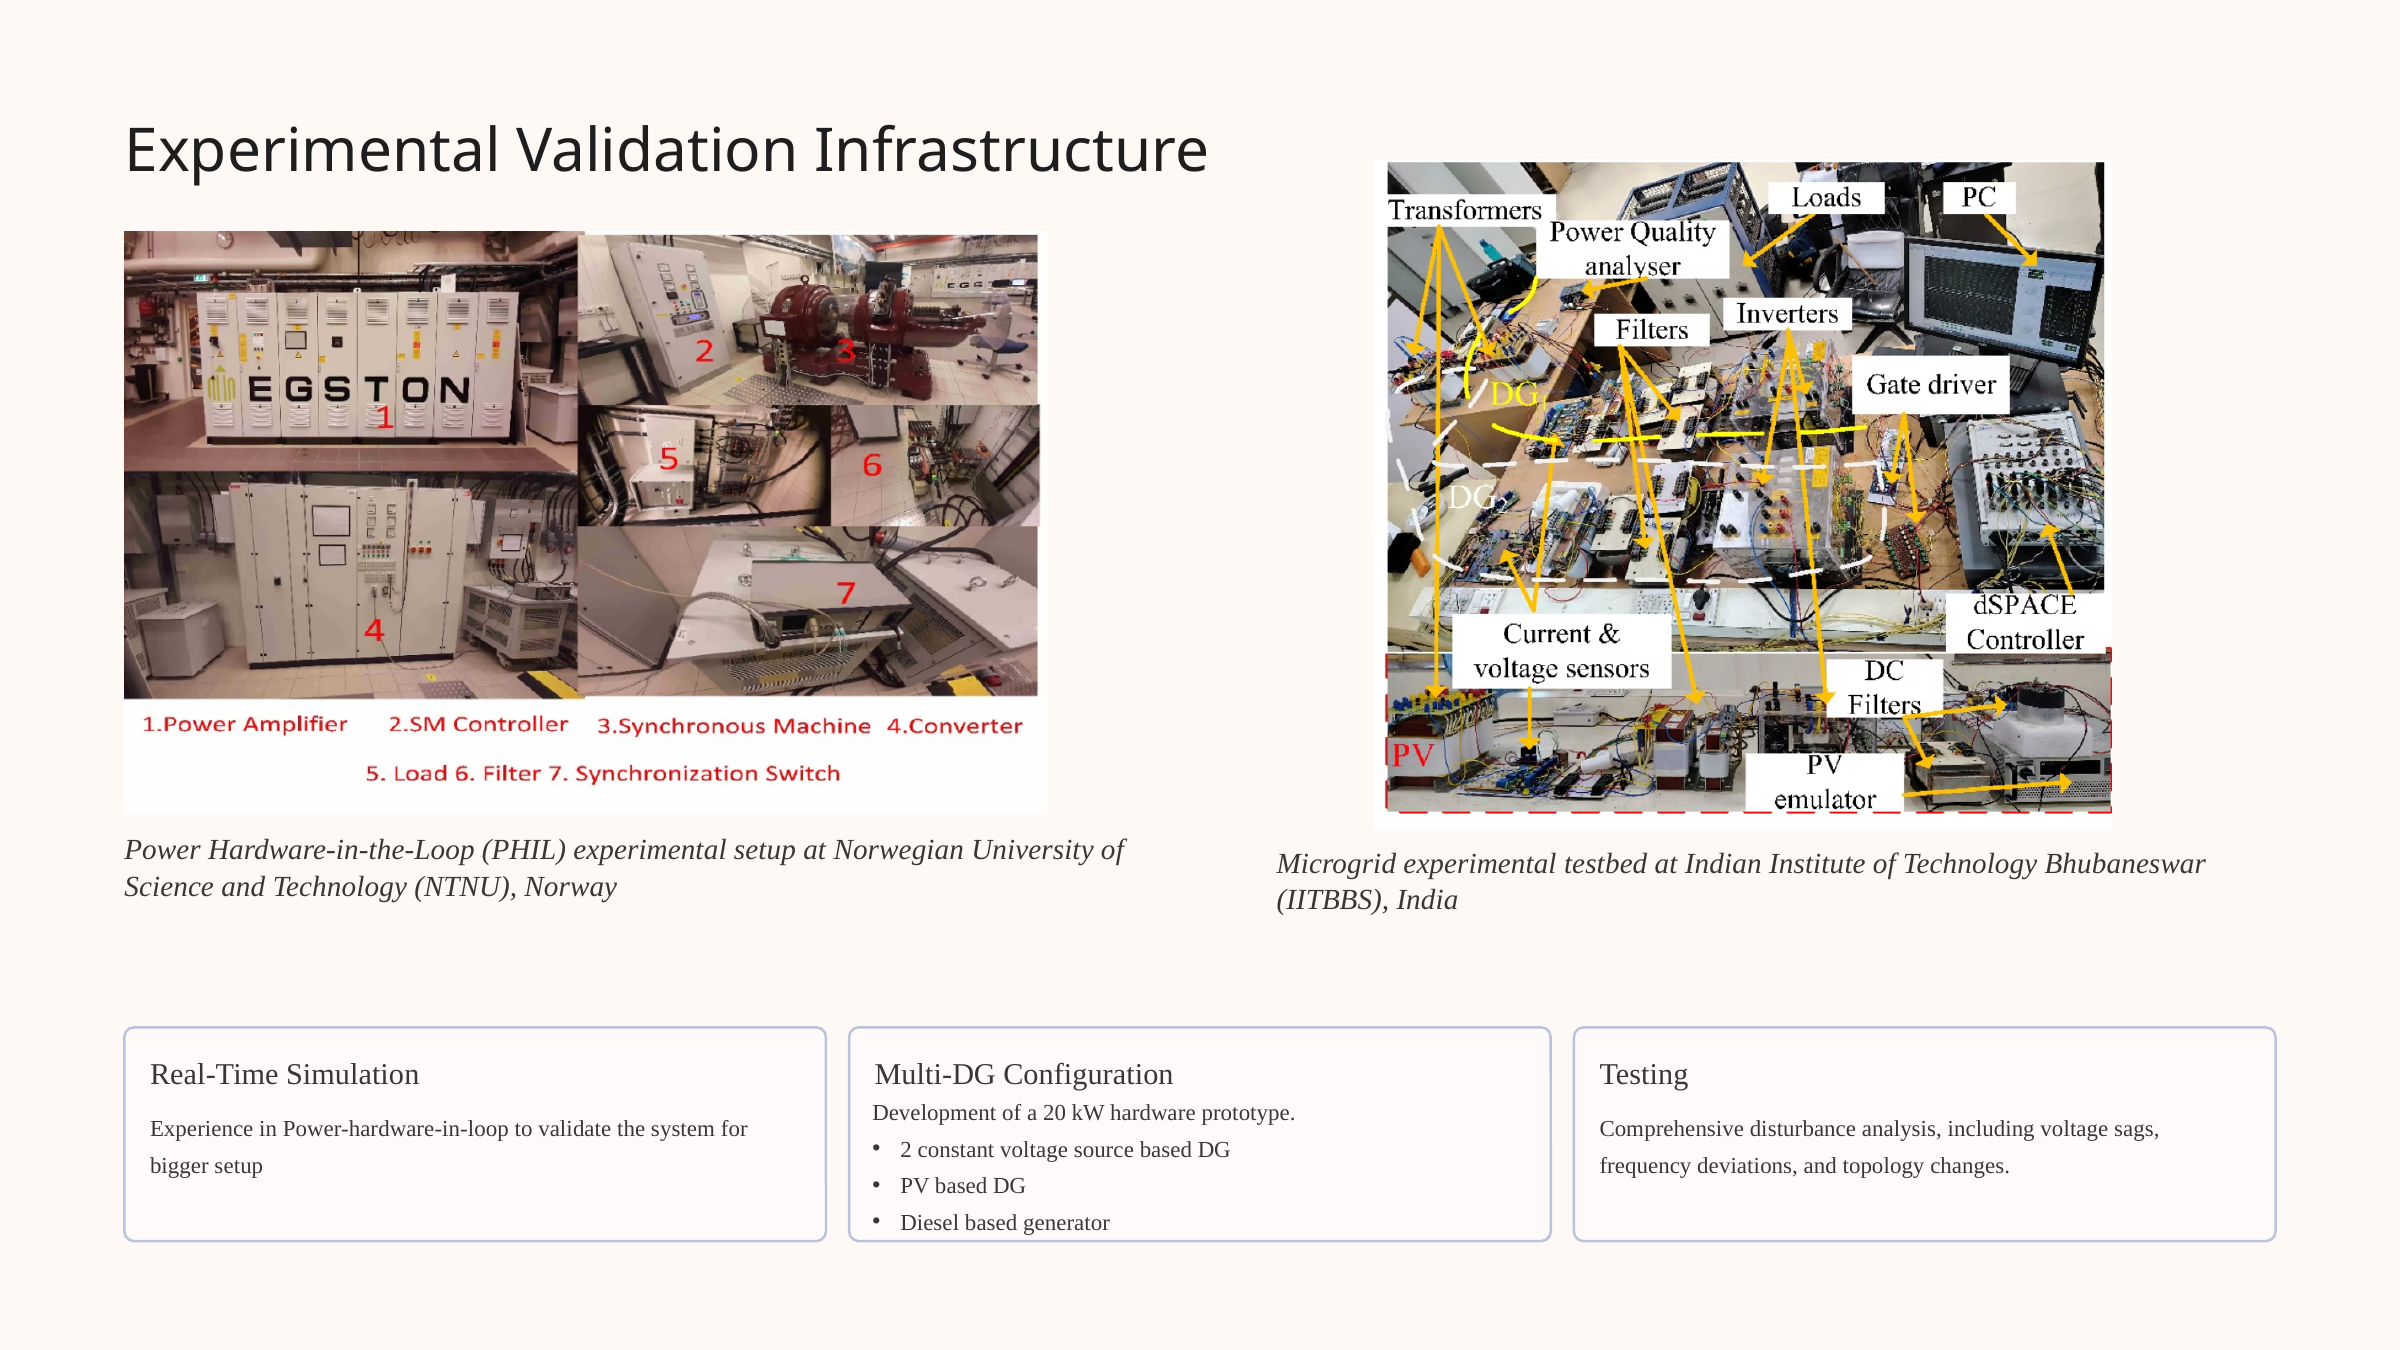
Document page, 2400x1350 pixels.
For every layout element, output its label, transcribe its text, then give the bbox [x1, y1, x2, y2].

text_box Microgrid experimental testbed at Indian Institute of Technology Bhubaneswar (IITBBS), India [1276, 842, 2324, 917]
text_box Experimental Validation Infrastructure [124, 108, 1319, 185]
text_box Comprehensive disturbance analysis, including voltage sags, frequency deviations, and topology changes. [1599, 1104, 2250, 1179]
text_box Real-Time Simulation [149, 1052, 484, 1091]
picture [1373, 159, 2113, 829]
text_box [849, 1027, 1551, 1242]
text_box Experience in Power-hardware-in-loop to validate the system for bigger setup [150, 1104, 801, 1216]
picture [124, 231, 1048, 814]
text_box Testing [1599, 1052, 1940, 1091]
text_box Development of a 20 kW hardware prototype. 2 constant voltage source based DG PV based DG Diesel based generator [872, 1088, 1523, 1200]
text_box Multi-DG Configuration [874, 1052, 1233, 1088]
text_box [124, 1027, 827, 1242]
text_box Power Hardware-in-the-Loop (PHIL) experimental setup at Norwegian University of Science and Technology (NTNU), Norway [124, 829, 1172, 903]
text_box [1573, 1027, 2276, 1242]
